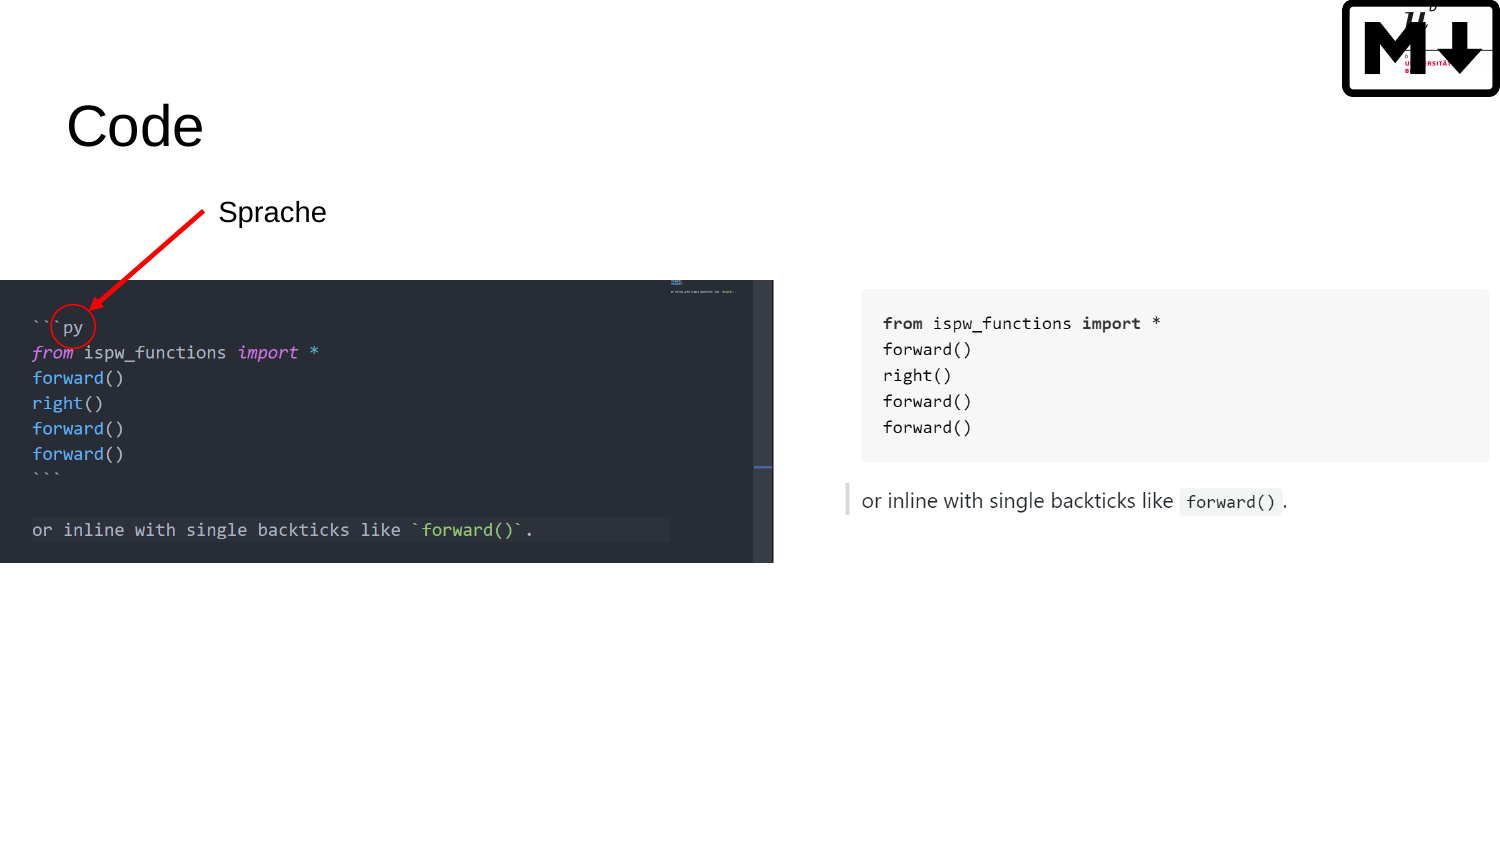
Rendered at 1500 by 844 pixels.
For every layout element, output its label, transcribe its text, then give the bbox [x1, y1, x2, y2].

title Code [51, 72, 1449, 167]
picture [0, 280, 1500, 564]
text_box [88, 210, 204, 312]
text_box Sprache [203, 185, 343, 236]
picture [1341, 0, 1500, 98]
